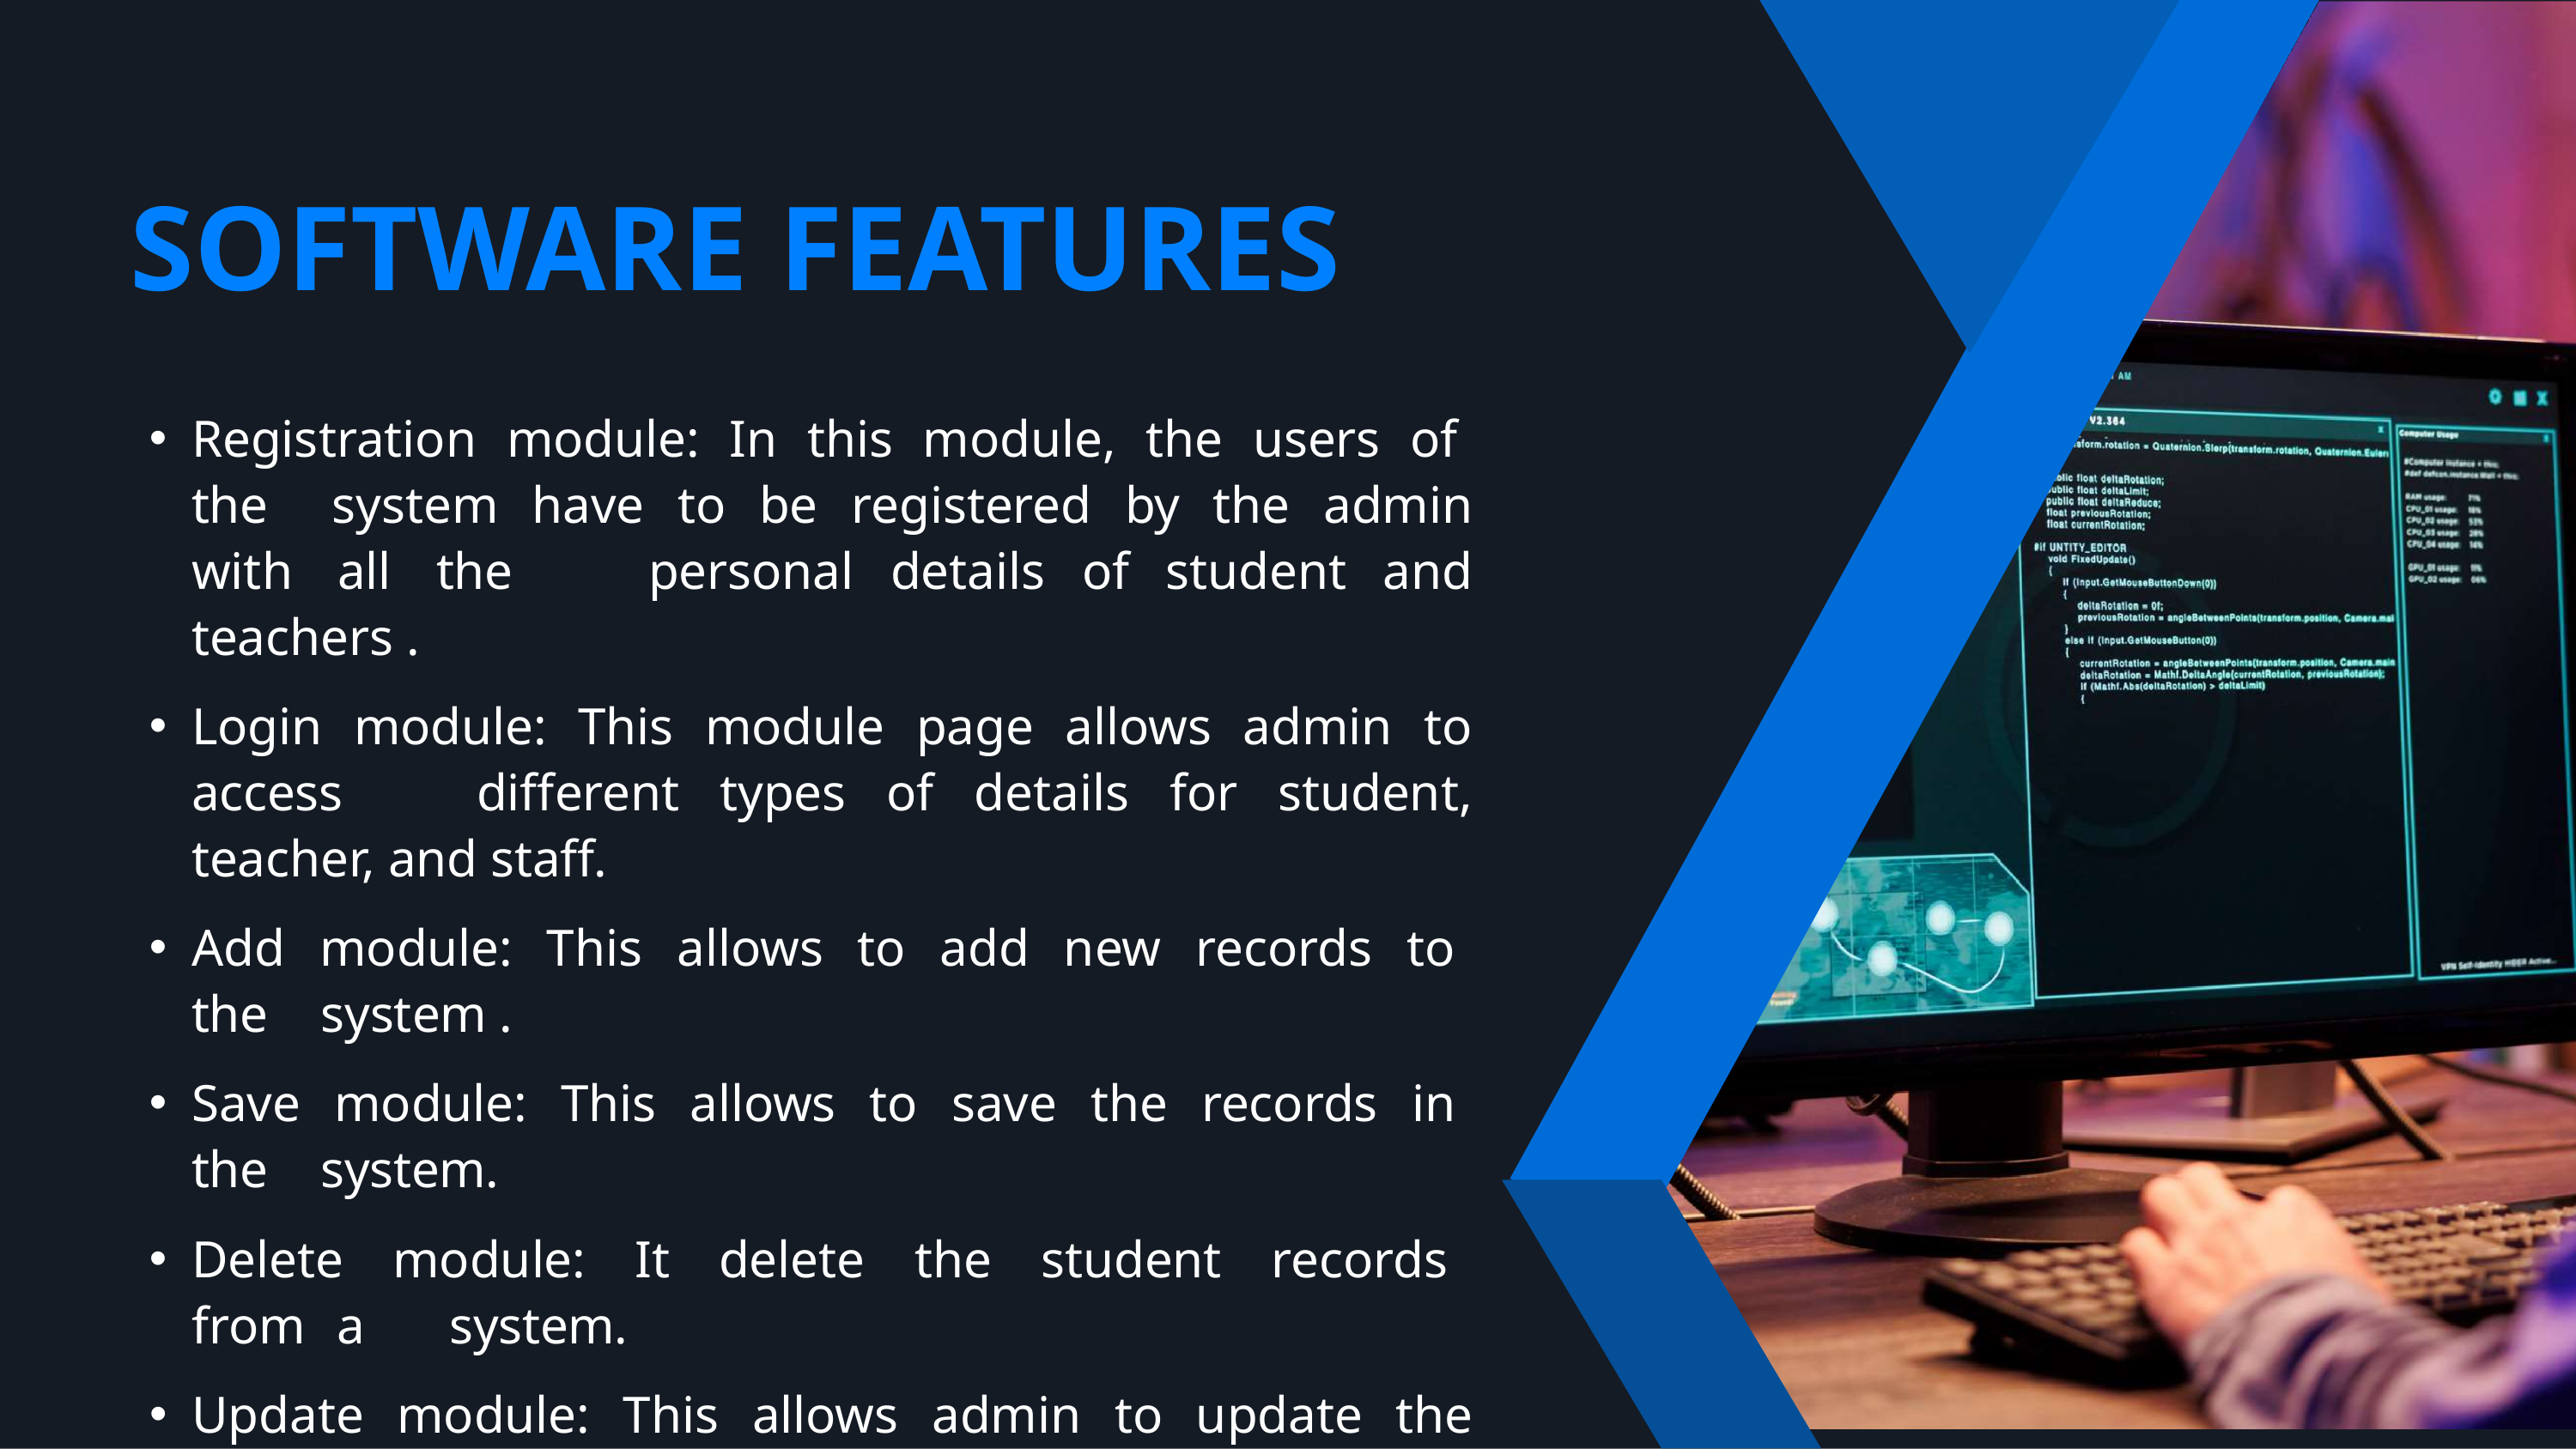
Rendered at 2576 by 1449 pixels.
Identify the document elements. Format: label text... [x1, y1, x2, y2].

title SOFTWARE FEATURES [128, 75, 1372, 416]
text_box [1501, 0, 2576, 1449]
list Registration module: In this module, the users of the system have to be registered by the admin with all the personal details of student and teachers . Login module: This module page allows admin to access different types of details for student, teacher, and staff. Add module: This allows to add new records to the system . Save module: This allows to save the records in the system. Delete module: It delete the student records from a system. Update module: This allows admin to update the records. [148, 399, 1474, 1449]
